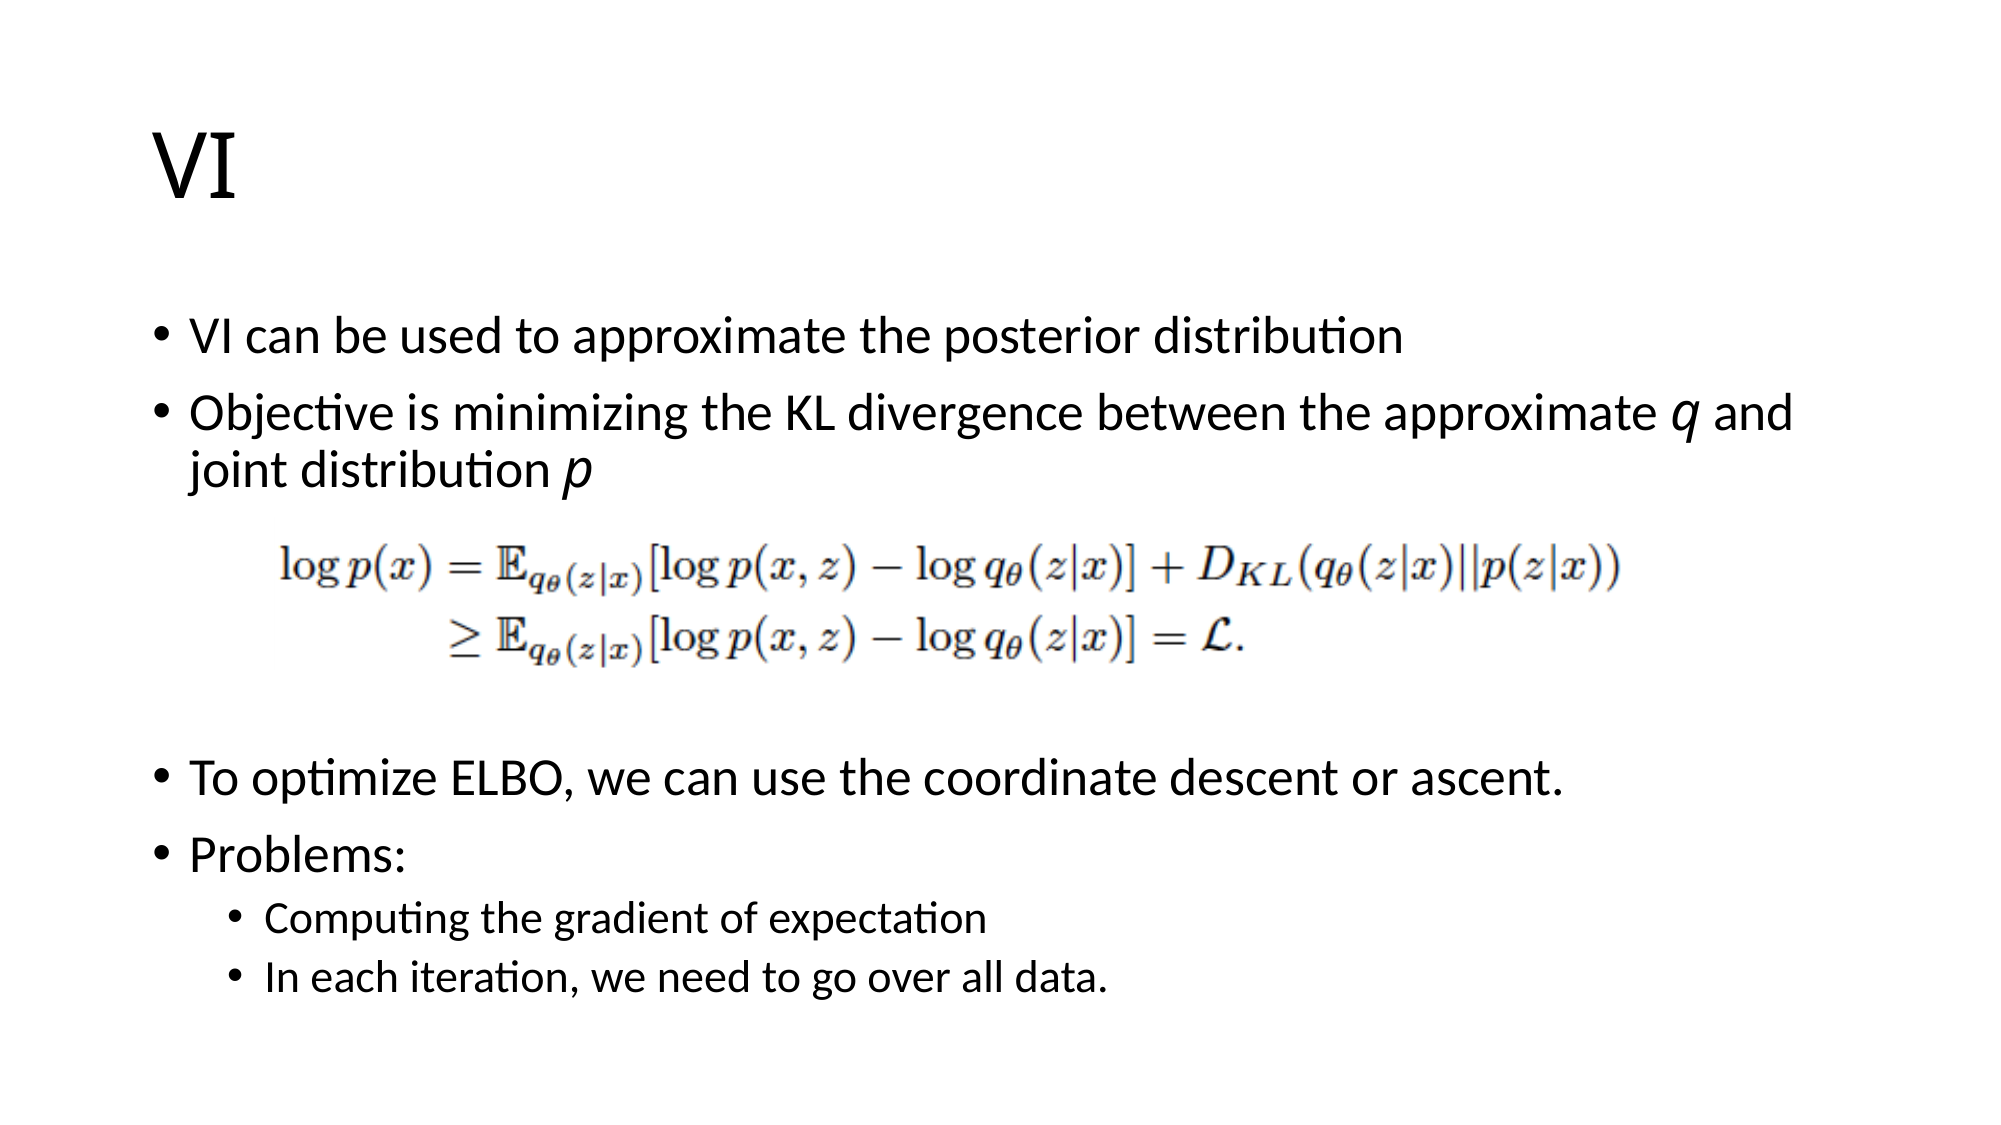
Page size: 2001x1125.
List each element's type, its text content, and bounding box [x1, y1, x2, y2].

title VI [137, 59, 1863, 278]
list VI can be used to approximate the posterior distribution Objective is minimizing the KL divergence between the approximate q and joint distribution p To optimize ELBO, we can use the coordinate descent or ascent. Problems: Computing the gradient of expectation In each iteration, we need to go over all data. [137, 299, 1863, 1014]
picture [273, 517, 1633, 670]
